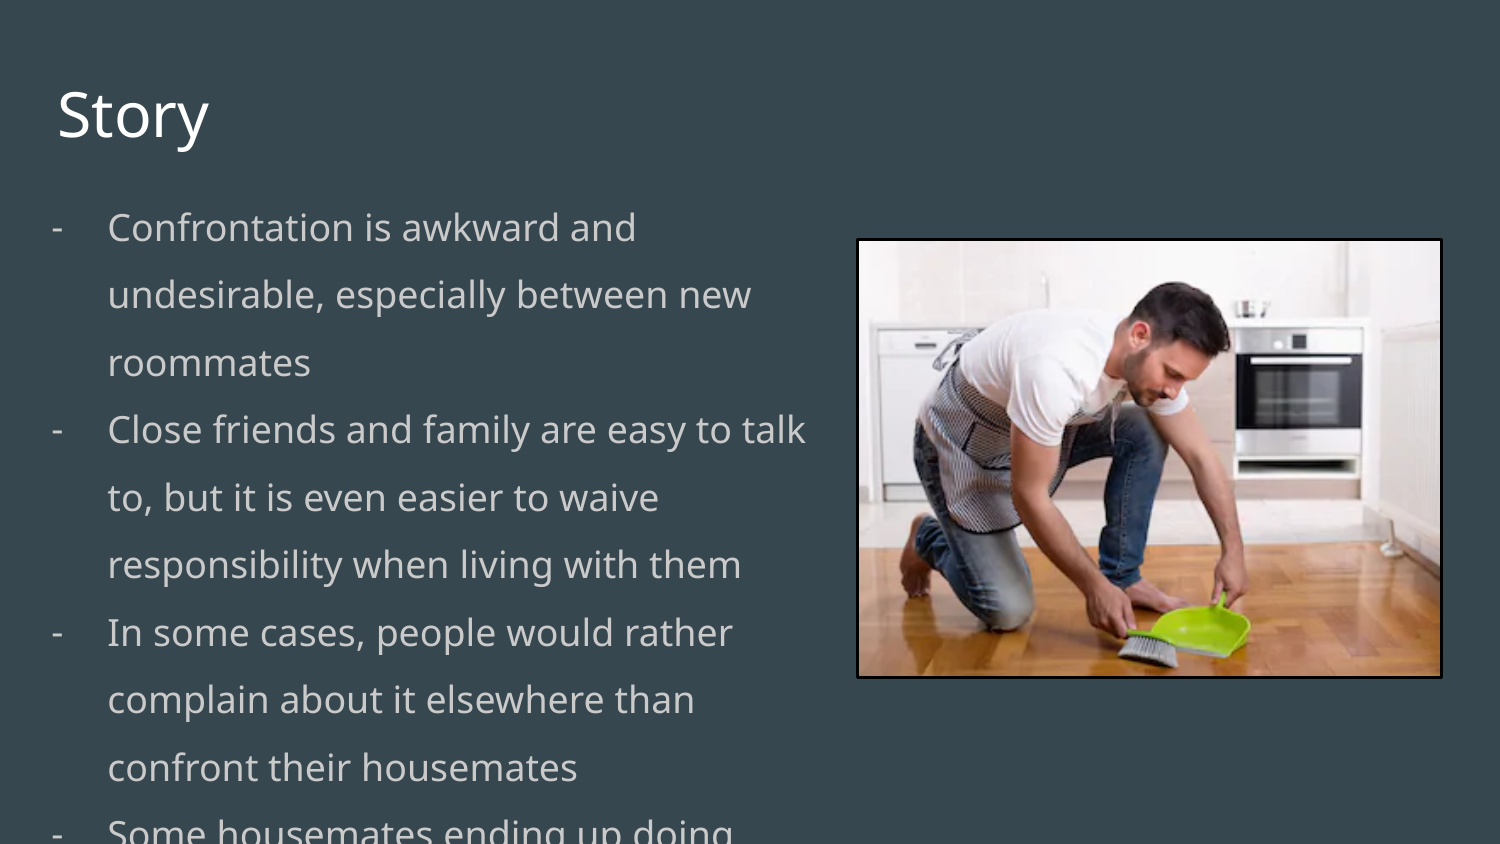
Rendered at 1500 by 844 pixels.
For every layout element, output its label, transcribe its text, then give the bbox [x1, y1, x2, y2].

picture [858, 241, 1441, 677]
list Confrontation is awkward and undesirable, especially between new roommates Close friends and family are easy to talk to, but it is even easier to waive responsibility when living with them In some cases, people would rather complain about it elsewhere than confront their housemates Some housemates ending up doing most of the work [17, 165, 845, 727]
title Story [42, 59, 1441, 154]
